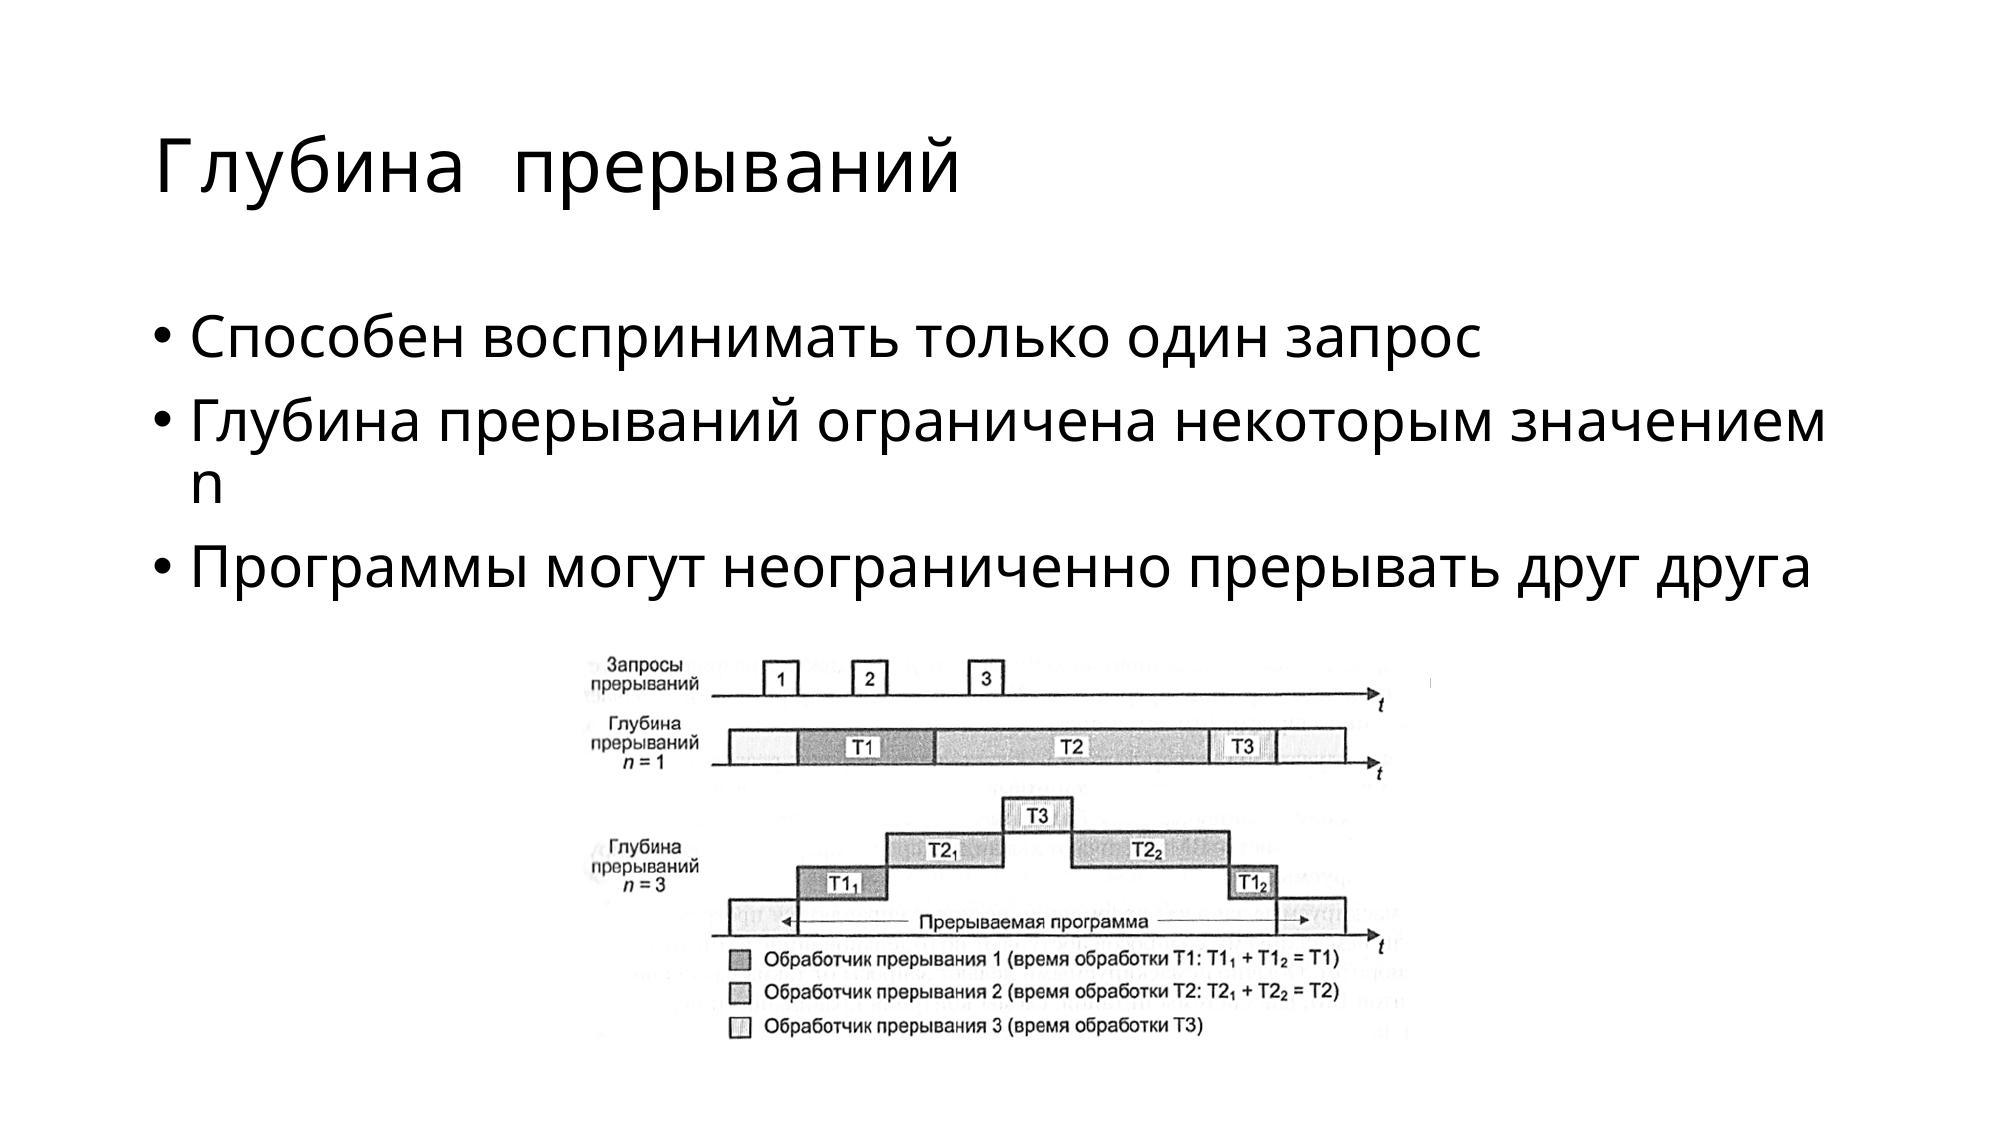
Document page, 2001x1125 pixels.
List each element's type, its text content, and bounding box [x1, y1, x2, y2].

list Способен воспринимать только один запрос Глубина прерываний ограничена некоторым значением n Программы могут неограниченно прерывать друг друга [137, 299, 1863, 1014]
picture [569, 631, 1431, 1066]
title Глубина прерываний [137, 59, 1863, 278]
